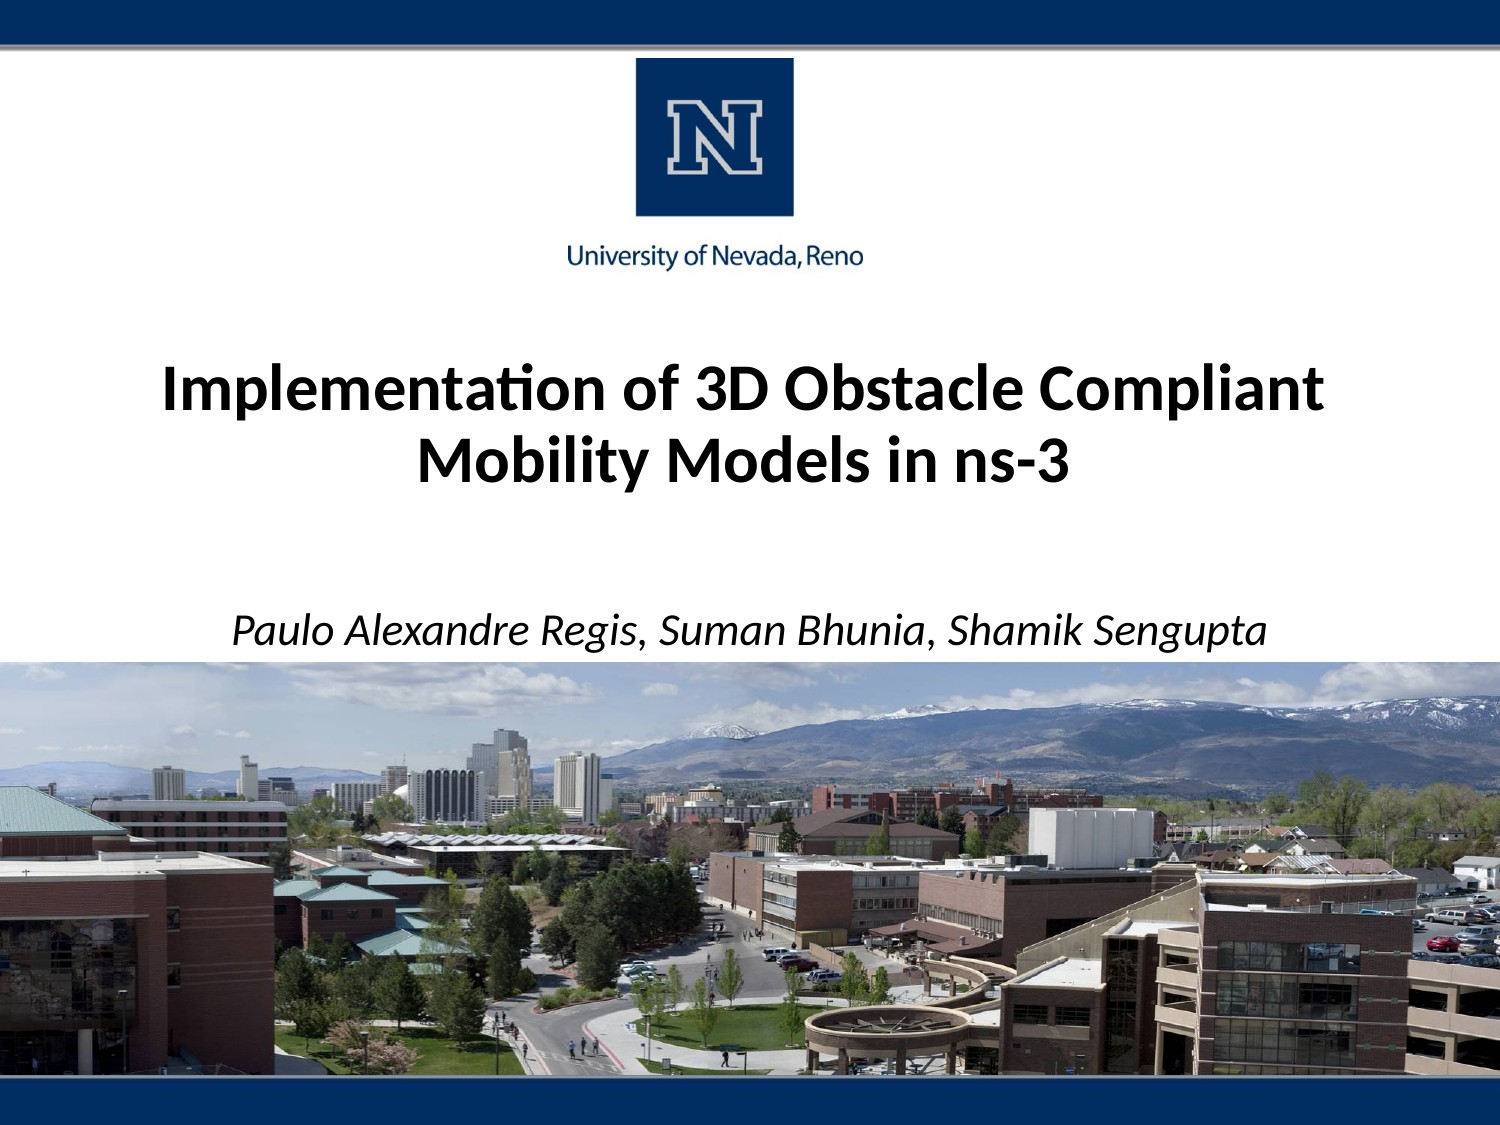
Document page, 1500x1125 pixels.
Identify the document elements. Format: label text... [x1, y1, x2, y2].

subtitle Paulo Alexandre Regis, Suman Bhunia, Shamik Sengupta [12, 575, 1488, 663]
title Implementation of 3D Obstacle Compliant Mobility Models in ns-3 [24, 312, 1463, 538]
picture [0, 0, 1500, 276]
picture [0, 662, 1500, 1125]
